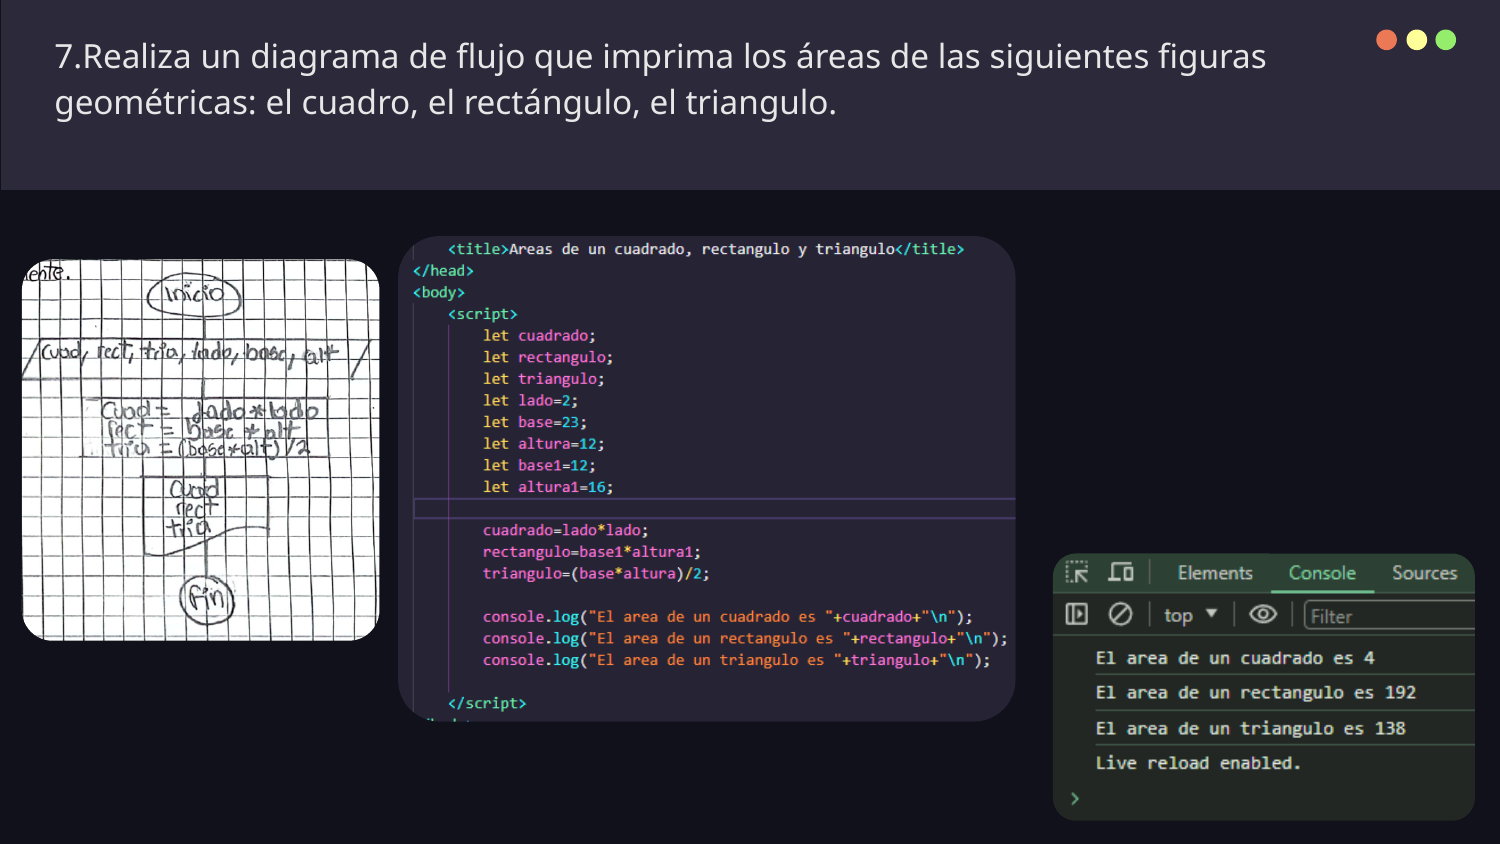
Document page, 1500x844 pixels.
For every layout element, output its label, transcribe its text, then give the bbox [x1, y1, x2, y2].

picture [397, 235, 1016, 722]
text_box 7.Realiza un diagrama de flujo que imprima los áreas de las siguientes figuras geométricas: el cuadro, el rectángulo, el triangulo. [39, 13, 1461, 138]
picture [21, 259, 380, 641]
picture [1052, 553, 1476, 821]
